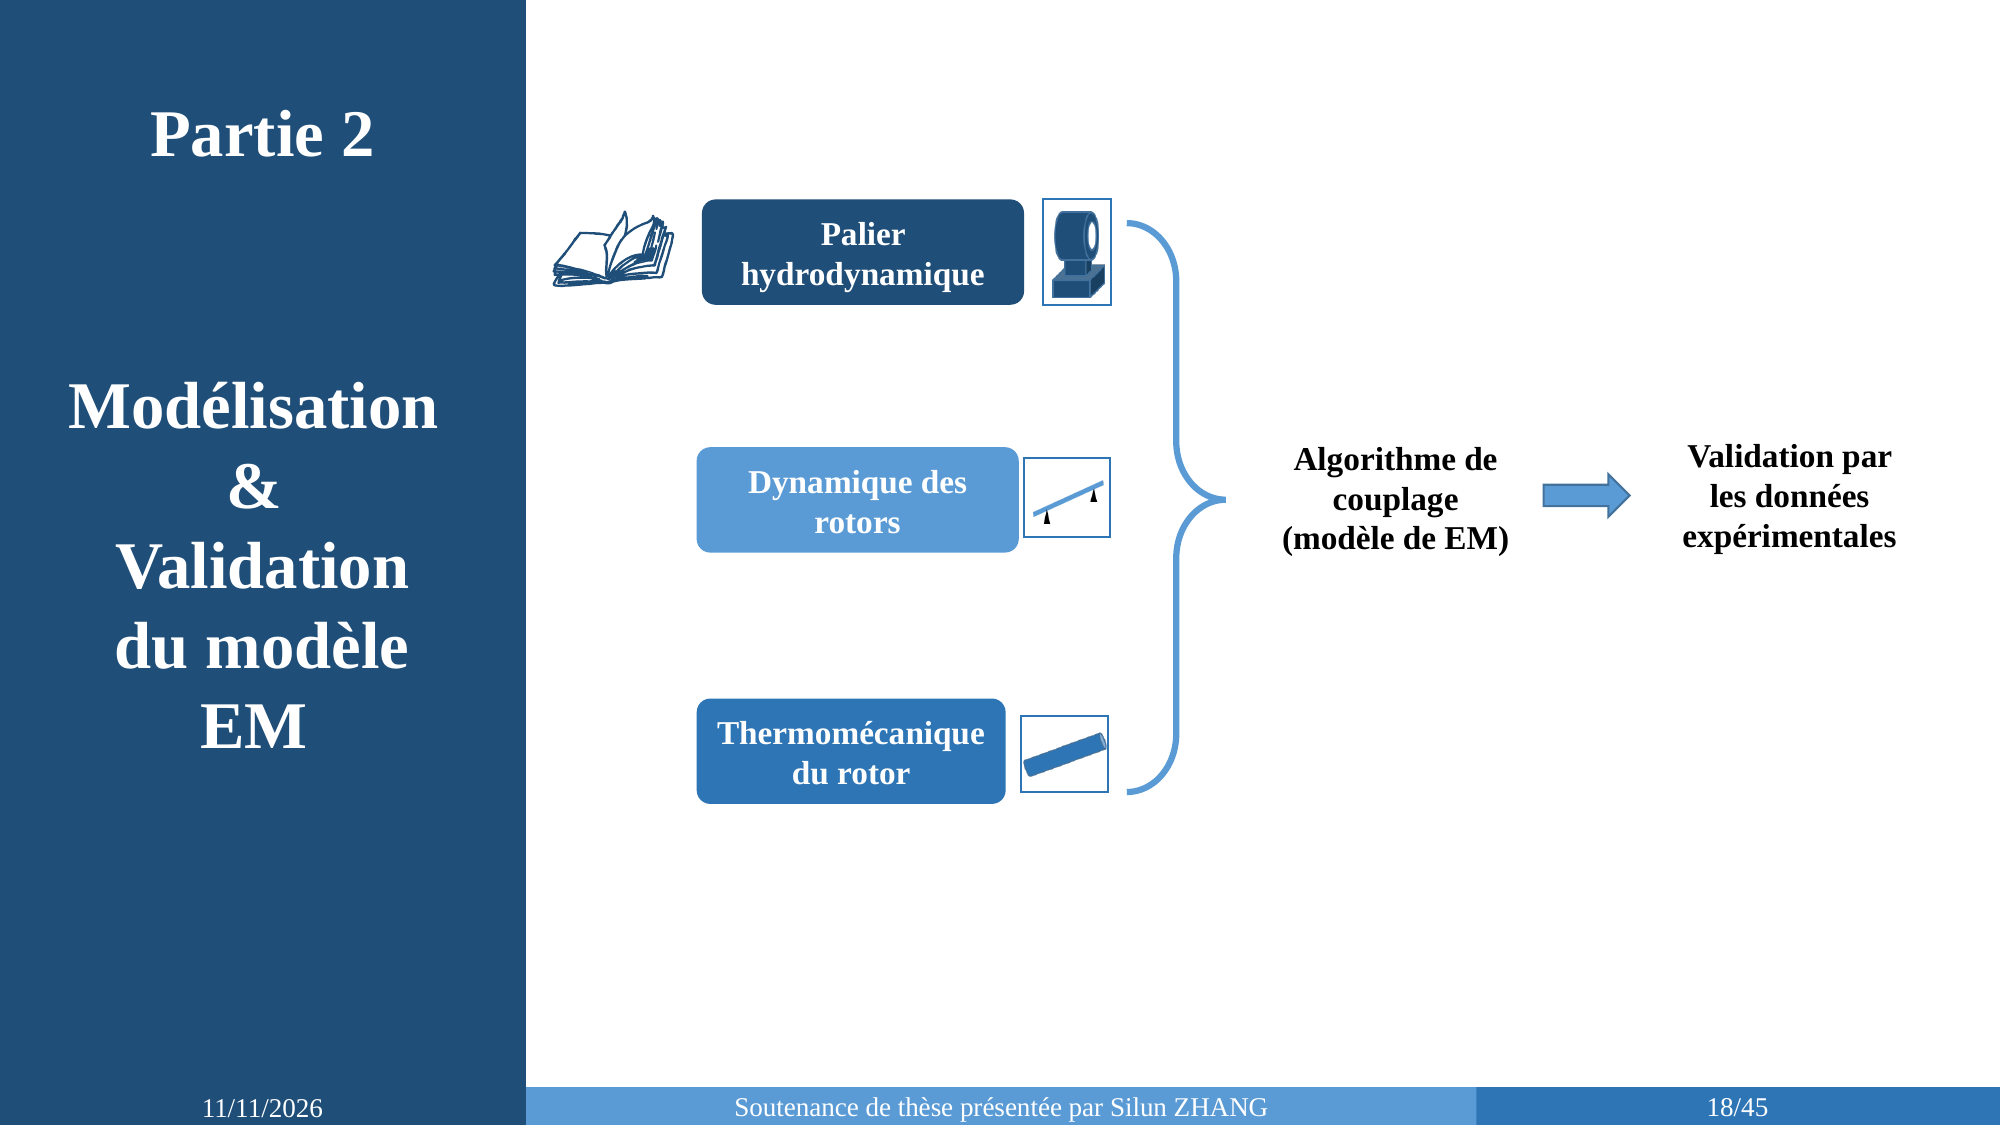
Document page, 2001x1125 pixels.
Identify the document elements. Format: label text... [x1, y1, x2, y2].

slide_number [0, 1087, 525, 1125]
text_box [696, 447, 1111, 553]
text_box [1126, 222, 1226, 793]
text_box [0, 0, 526, 1125]
text_box Validation par les données expérimentales [1660, 427, 1920, 562]
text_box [701, 199, 1111, 305]
text_box Algorithme de couplage (modèle de EM) [1263, 429, 1528, 565]
slide_number 18/45 [1477, 1087, 2000, 1125]
text_box [1542, 471, 1632, 520]
footer Soutenance de thèse présentée par Silun ZHANG [526, 1087, 1477, 1125]
text_box Modélisation & Validation du modèle EM [10, 354, 515, 770]
text_box Partie 2 [135, 82, 390, 178]
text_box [696, 698, 1108, 804]
text_box [553, 211, 674, 287]
